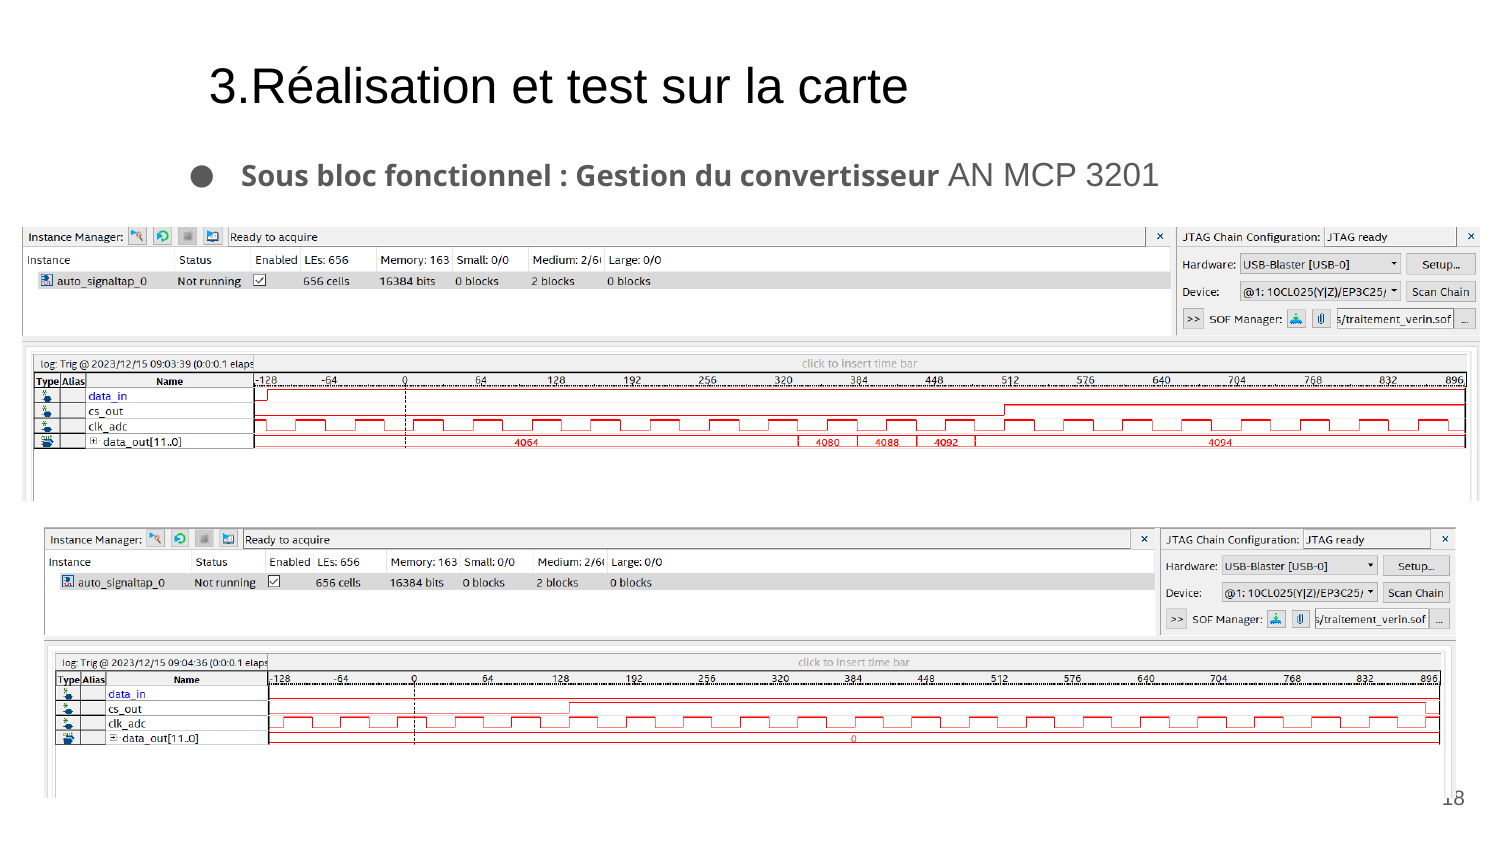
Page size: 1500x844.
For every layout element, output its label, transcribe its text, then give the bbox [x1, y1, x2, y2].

text_box Sous bloc fonctionnel : Gestion du convertisseur AN MCP 3201 [151, 132, 1278, 225]
picture [21, 227, 1480, 502]
slide_number 18 [1389, 764, 1480, 830]
picture [44, 527, 1456, 798]
text_box 3.Réalisation et test sur la carte [180, 46, 933, 122]
